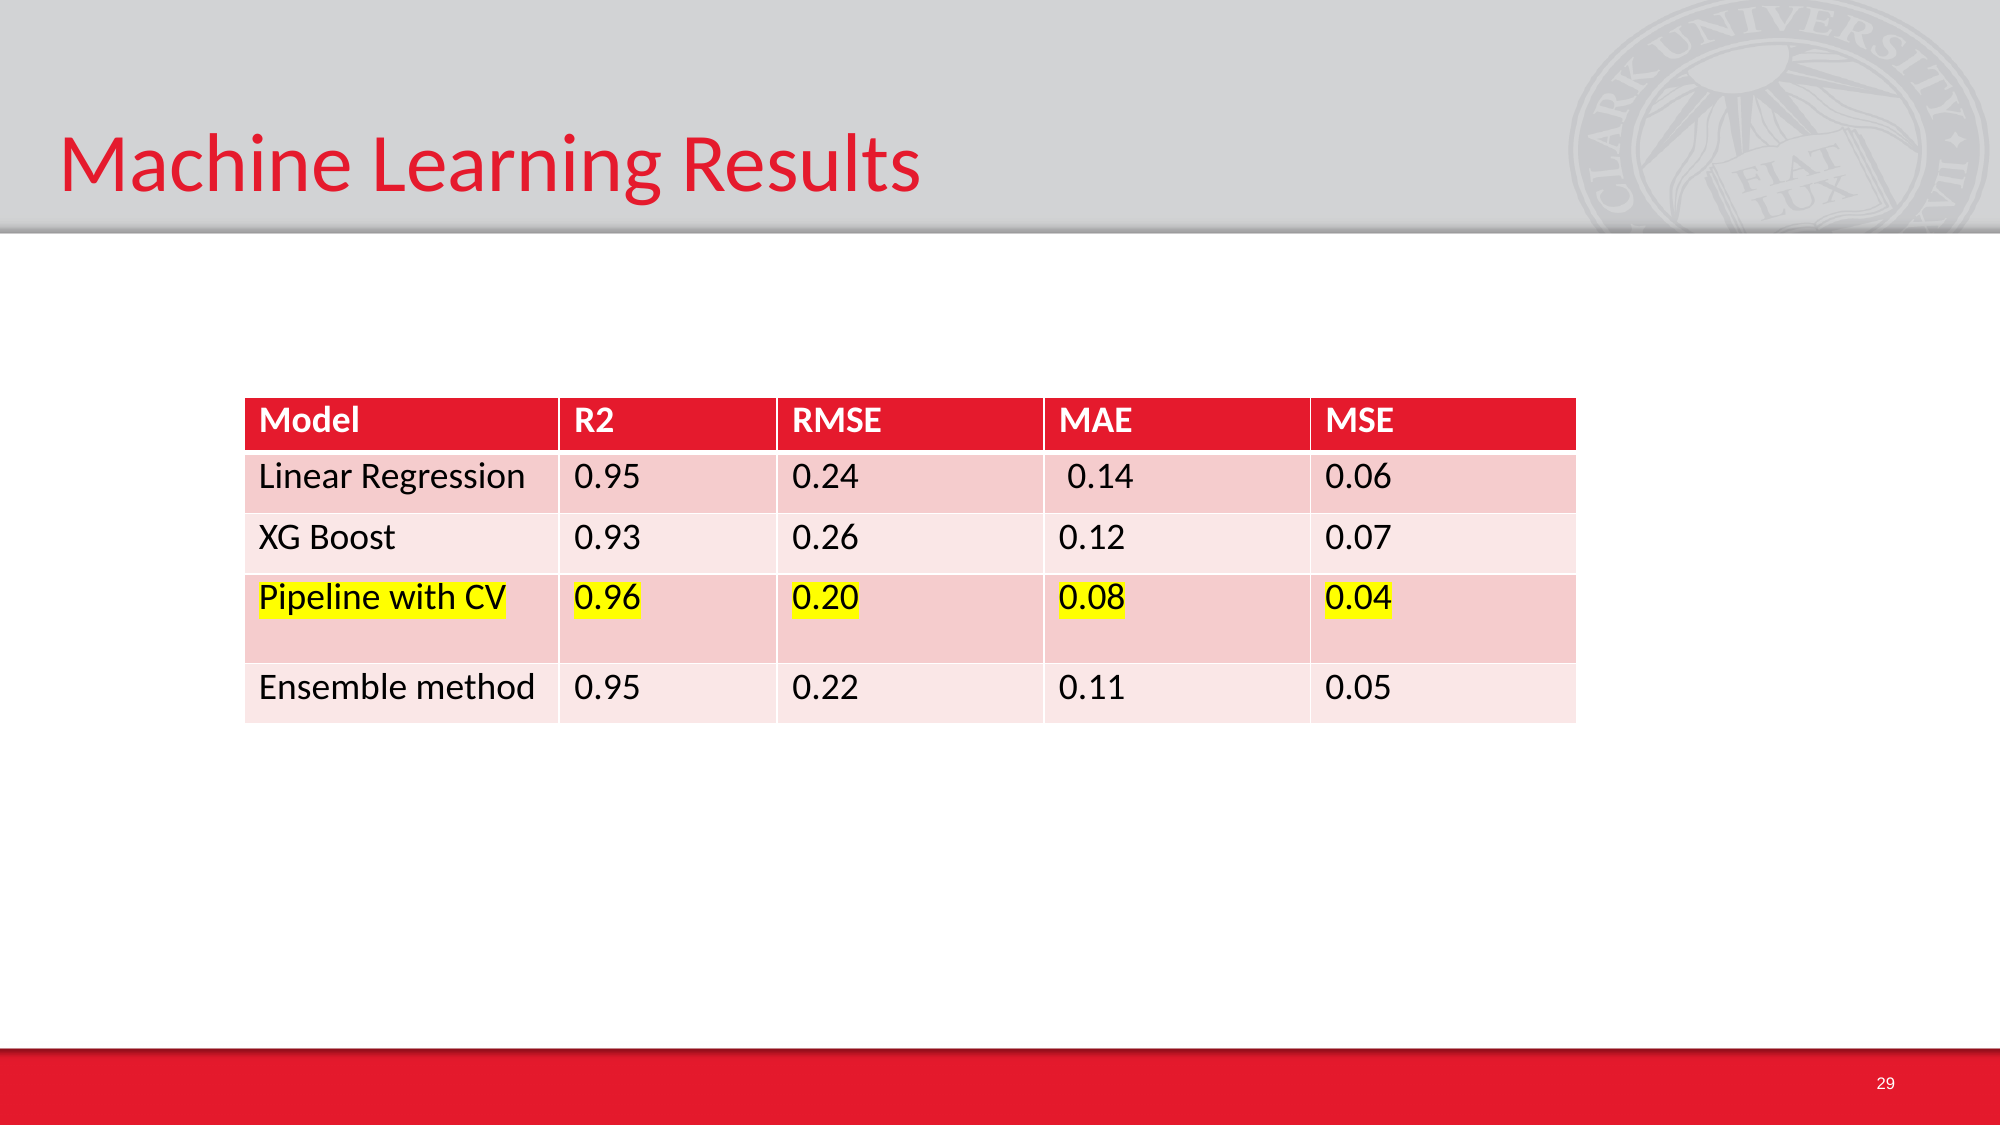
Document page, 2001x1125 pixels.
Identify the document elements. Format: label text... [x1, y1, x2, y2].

title Machine Learning Results [24, 27, 1456, 216]
table_cell 0.04 [1311, 575, 1576, 663]
table_cell 0.95 [560, 664, 776, 723]
table_cell 0.93 [560, 514, 776, 573]
table_cell 0.07 [1311, 514, 1576, 573]
table_header RMSE [778, 398, 1043, 450]
table_cell 0.26 [778, 514, 1043, 573]
slide_number 29 [1428, 1053, 1896, 1113]
table_cell Pipeline with CV [245, 575, 558, 663]
table_cell XG Boost [245, 514, 558, 573]
picture [0, 1041, 2000, 1125]
table_header R2 [560, 398, 776, 450]
table_cell 0.96 [560, 575, 776, 663]
table_cell 0.06 [1311, 455, 1576, 513]
table_header MAE [1045, 398, 1310, 450]
table_header Model [245, 398, 558, 450]
table_cell 0.24 [778, 455, 1043, 513]
picture [0, 0, 2000, 240]
table_cell 0.22 [778, 664, 1043, 723]
table_cell 0.11 [1045, 664, 1310, 723]
table_cell 0.12 [1045, 514, 1310, 573]
table_cell 0.05 [1311, 664, 1576, 723]
table_cell Linear Regression [245, 455, 558, 513]
table_cell 0.14 [1045, 455, 1310, 513]
table_cell 0.08 [1045, 575, 1310, 663]
table_cell Ensemble method [245, 664, 558, 723]
table_header MSE [1311, 398, 1576, 450]
table_cell 0.20 [778, 575, 1043, 663]
table_cell 0.95 [560, 455, 776, 513]
